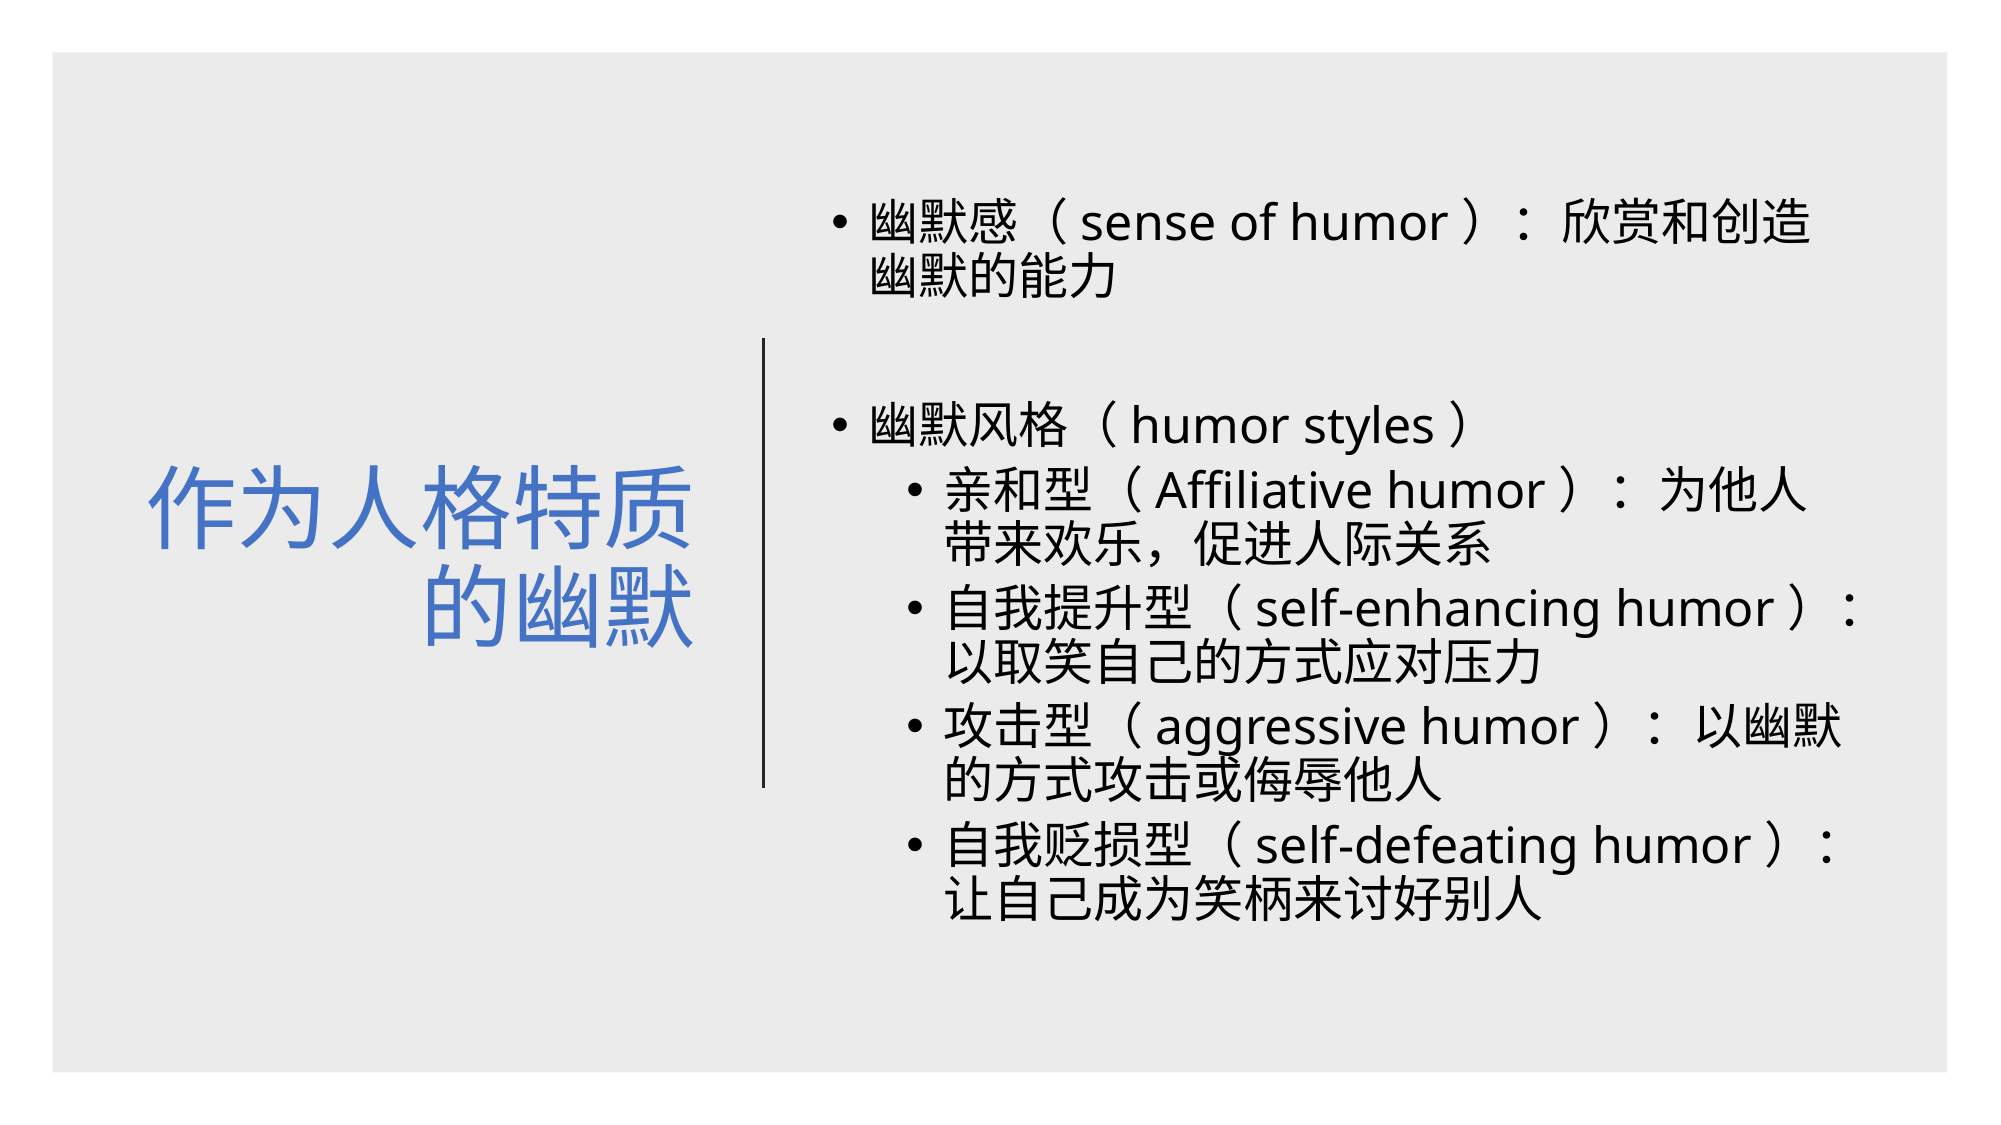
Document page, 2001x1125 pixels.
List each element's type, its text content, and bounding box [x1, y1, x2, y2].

text_box [52, 51, 1948, 1073]
list 幽默感（sense of humor）：欣赏和创造幽默的能力 幽默风格（humor styles） 亲和型（Affiliative humor）：为他人带来欢乐，促进人际关系 自我提升型（self-enhancing humor）：以取笑自己的方式应对压力 攻击型（aggressive humor）：以幽默的方式攻击或侮辱他人 自我贬损型（self-defeating humor）：让自己成为笑柄来讨好别人 [816, 158, 1863, 967]
title 作为人格特质的幽默 [110, 158, 711, 967]
